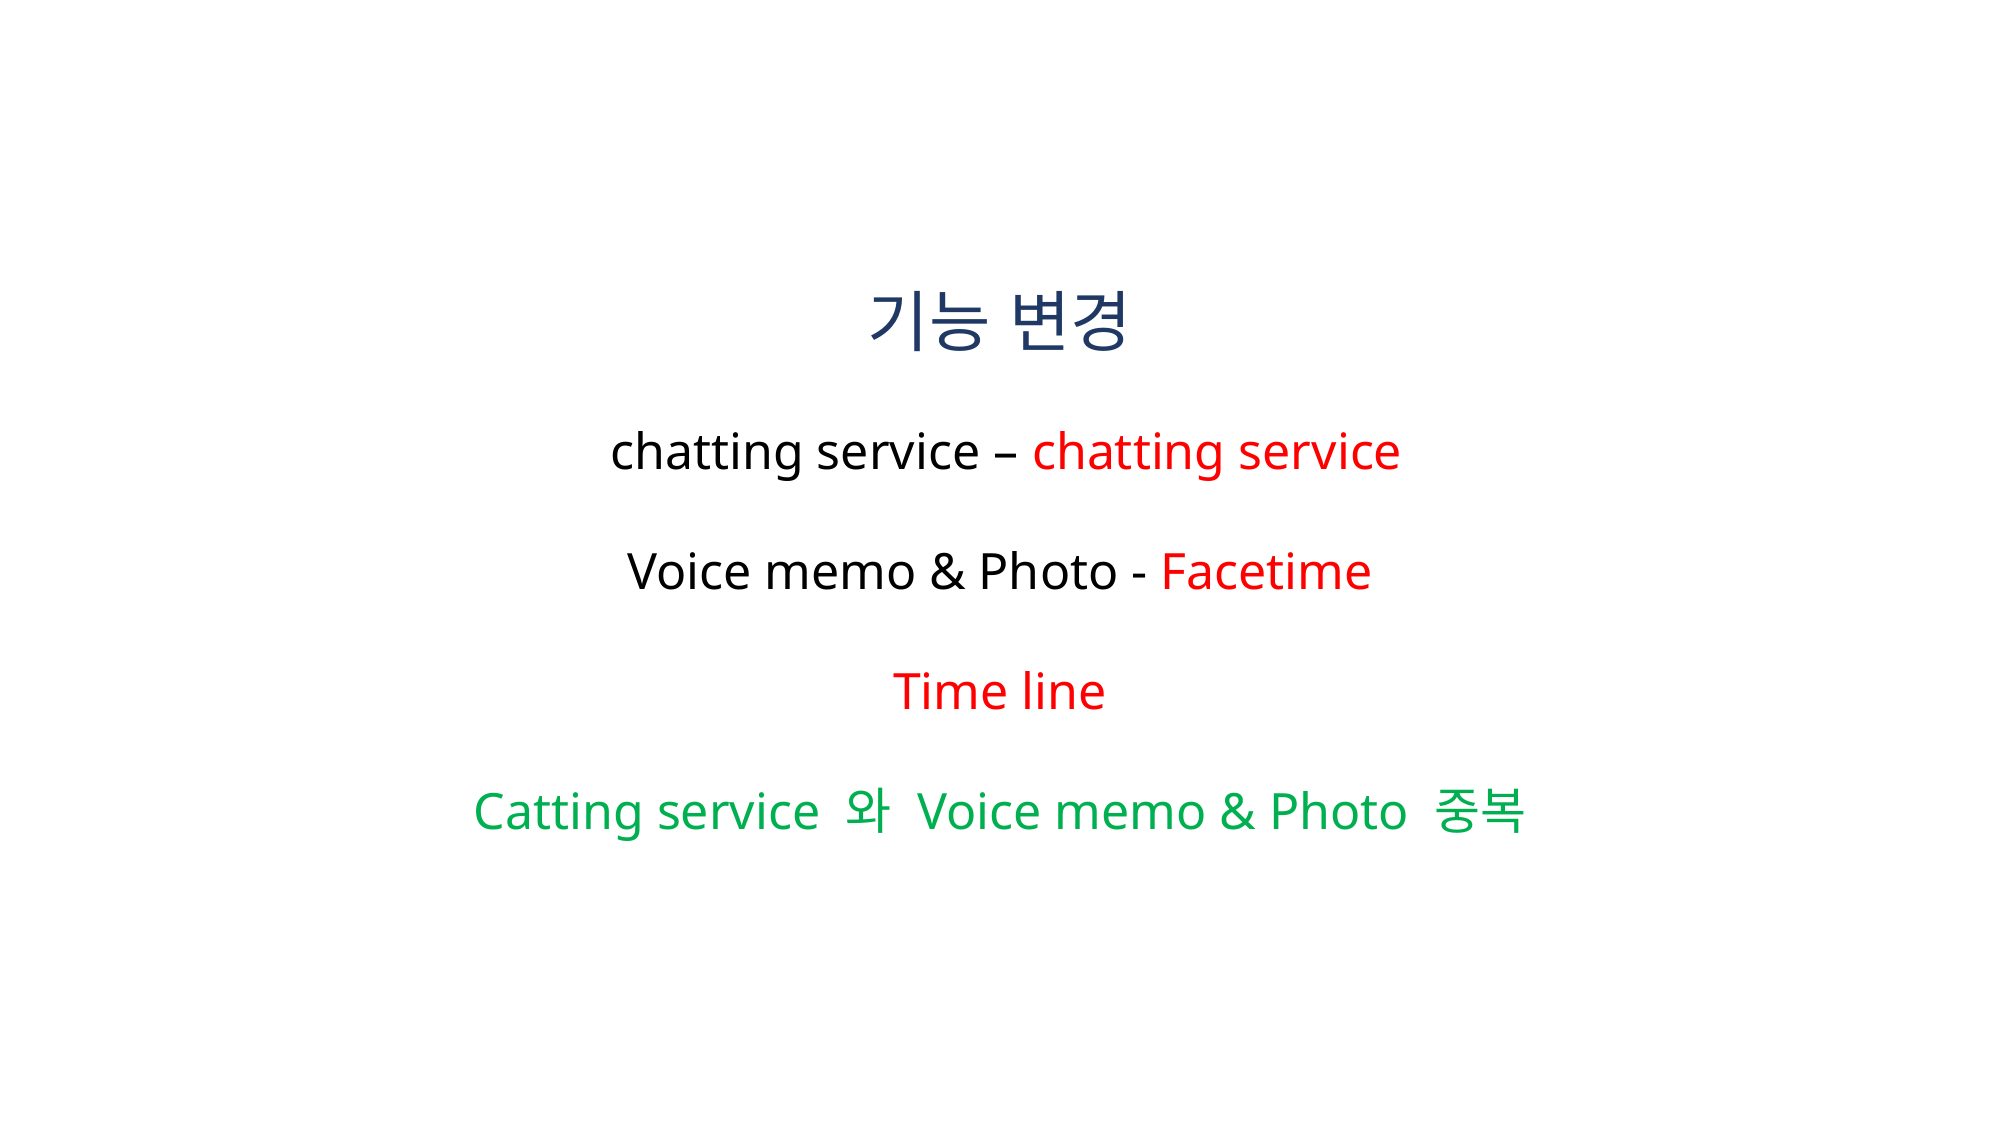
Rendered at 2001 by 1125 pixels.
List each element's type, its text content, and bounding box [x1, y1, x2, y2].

text_box 기능 변경 chatting service – chatting service Voice memo & Photo - Facetime Time line Catting service 와 Voice memo & Photo 중복 [390, 272, 1610, 847]
